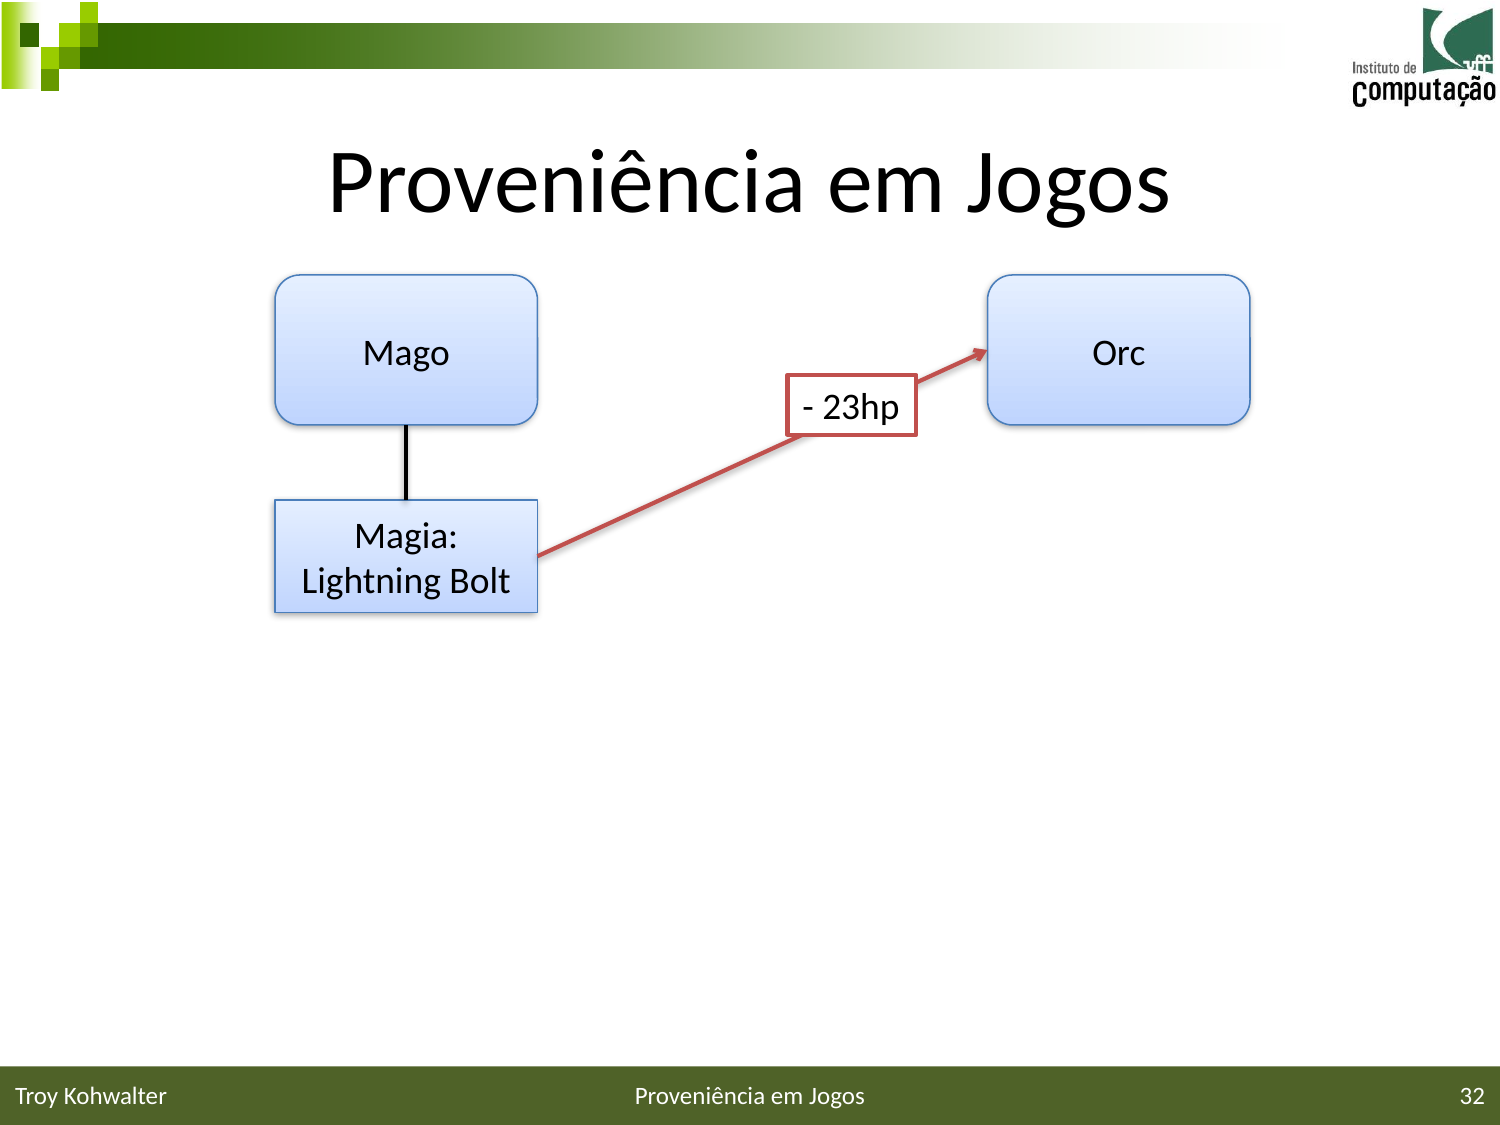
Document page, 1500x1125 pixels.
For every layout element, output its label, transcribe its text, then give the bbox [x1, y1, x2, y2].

footer Proveniência em Jogos [512, 1065, 988, 1125]
text_box Magia: Lightning Bolt [274, 499, 538, 613]
title Proveniência em Jogos [75, 82, 1425, 270]
text_box Orc [986, 274, 1251, 426]
slide_number 32 [1149, 1065, 1500, 1125]
slide_number Troy Kohwalter [0, 1065, 350, 1125]
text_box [537, 349, 988, 557]
text_box Mago [274, 274, 539, 426]
